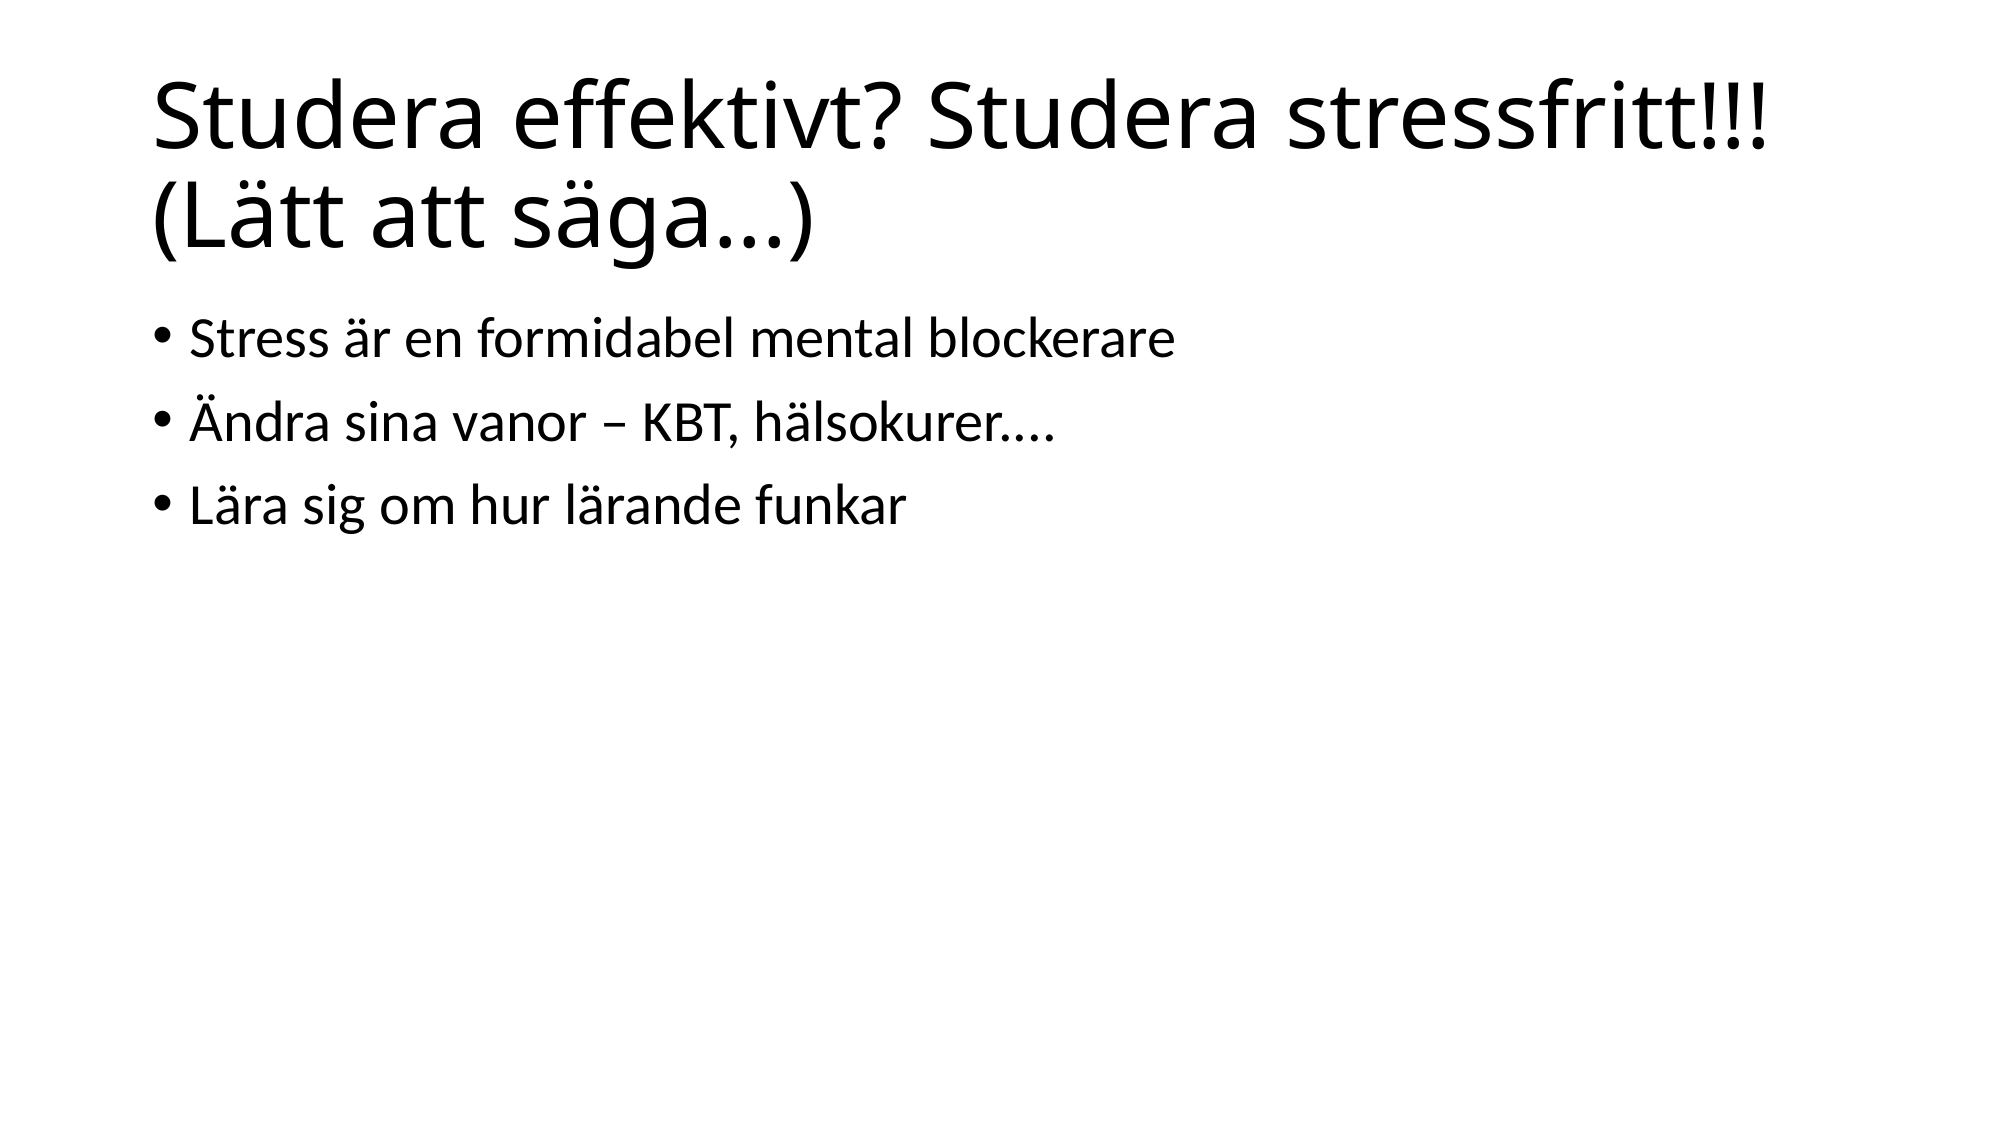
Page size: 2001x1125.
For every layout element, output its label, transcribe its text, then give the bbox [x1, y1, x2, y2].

title Studera effektivt? Studera stressfritt!!! (Lätt att säga...) [137, 59, 1863, 278]
list Stress är en formidabel mental blockerare Ändra sina vanor – KBT, hälsokurer.... Lära sig om hur lärande funkar [137, 299, 1863, 1014]
